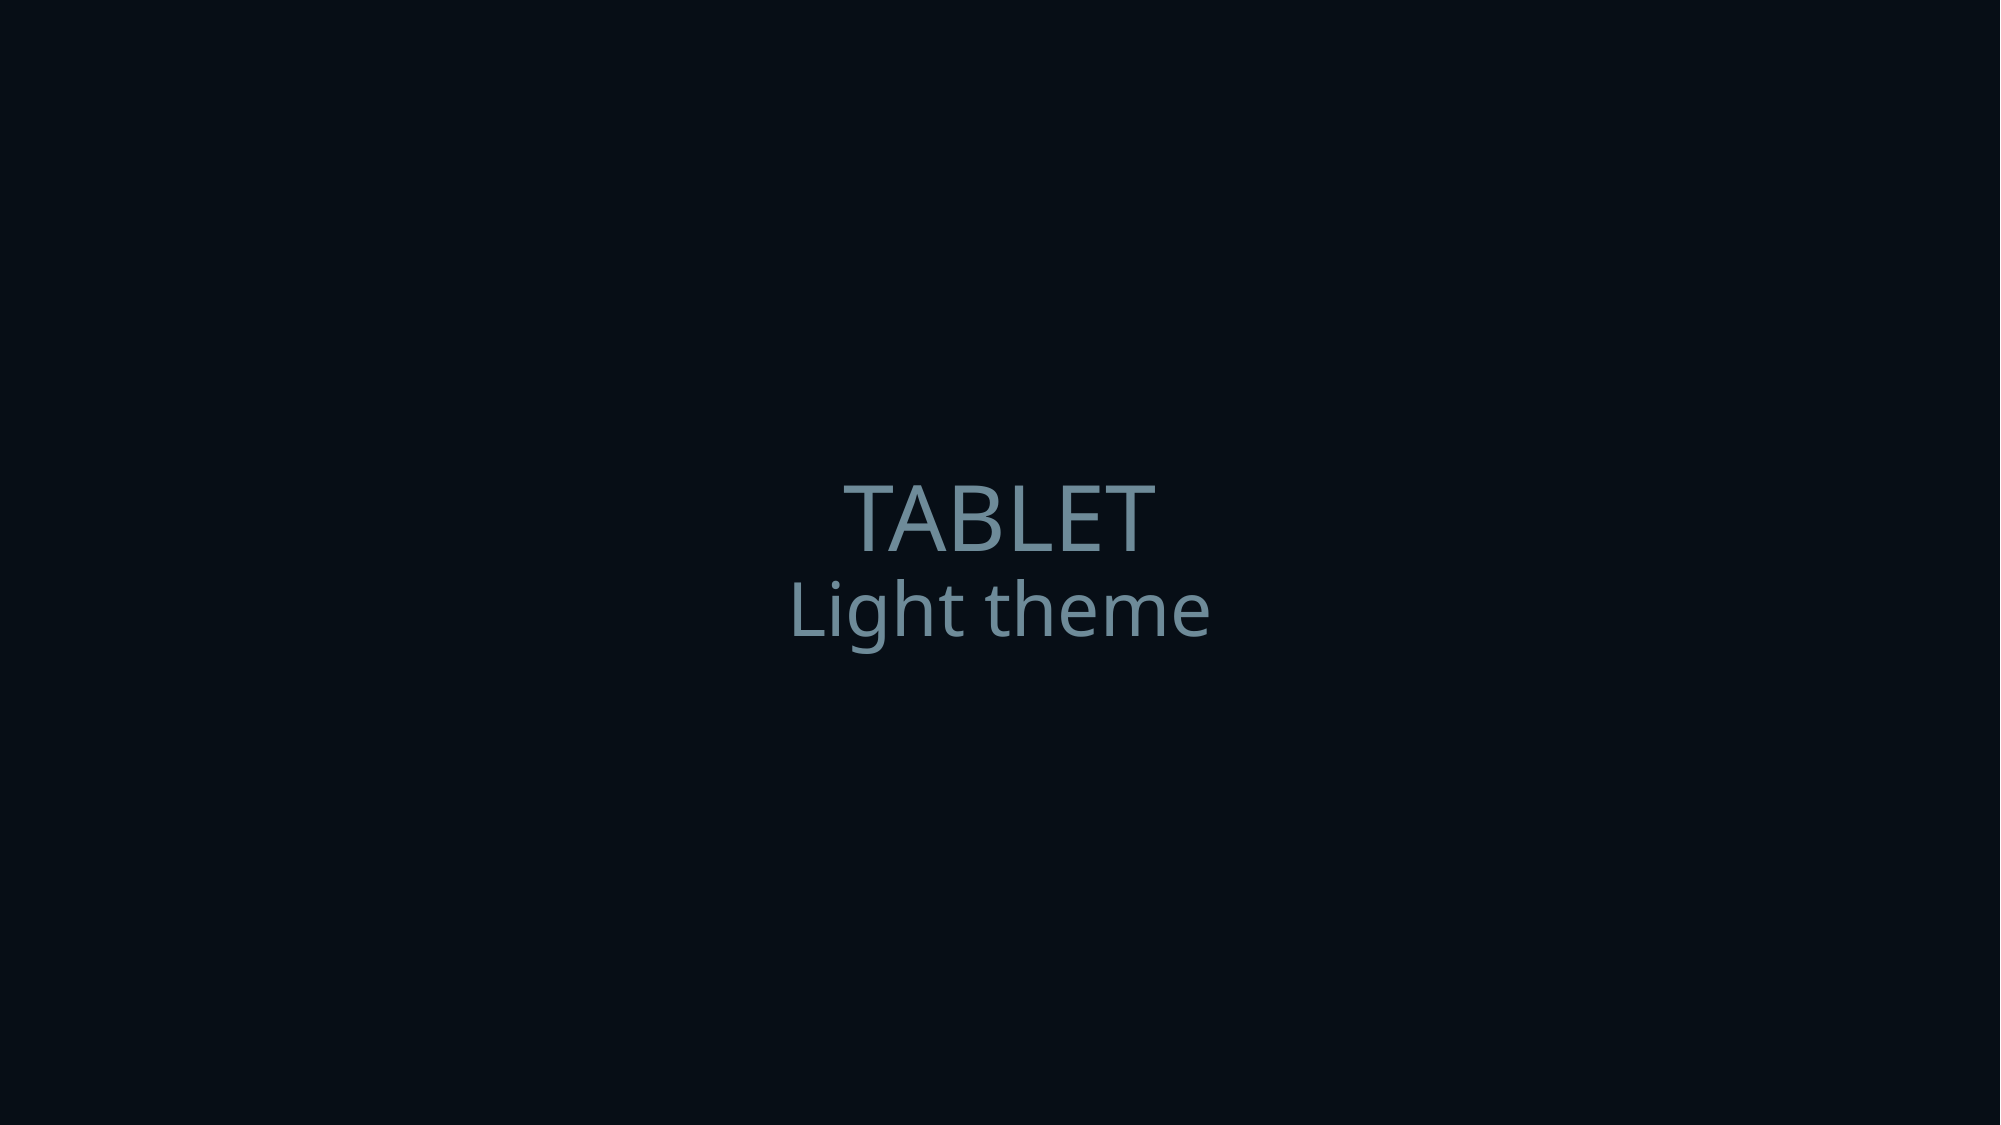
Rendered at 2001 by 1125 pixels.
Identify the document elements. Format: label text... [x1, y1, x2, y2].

title TABLET Light theme [137, 453, 1863, 672]
